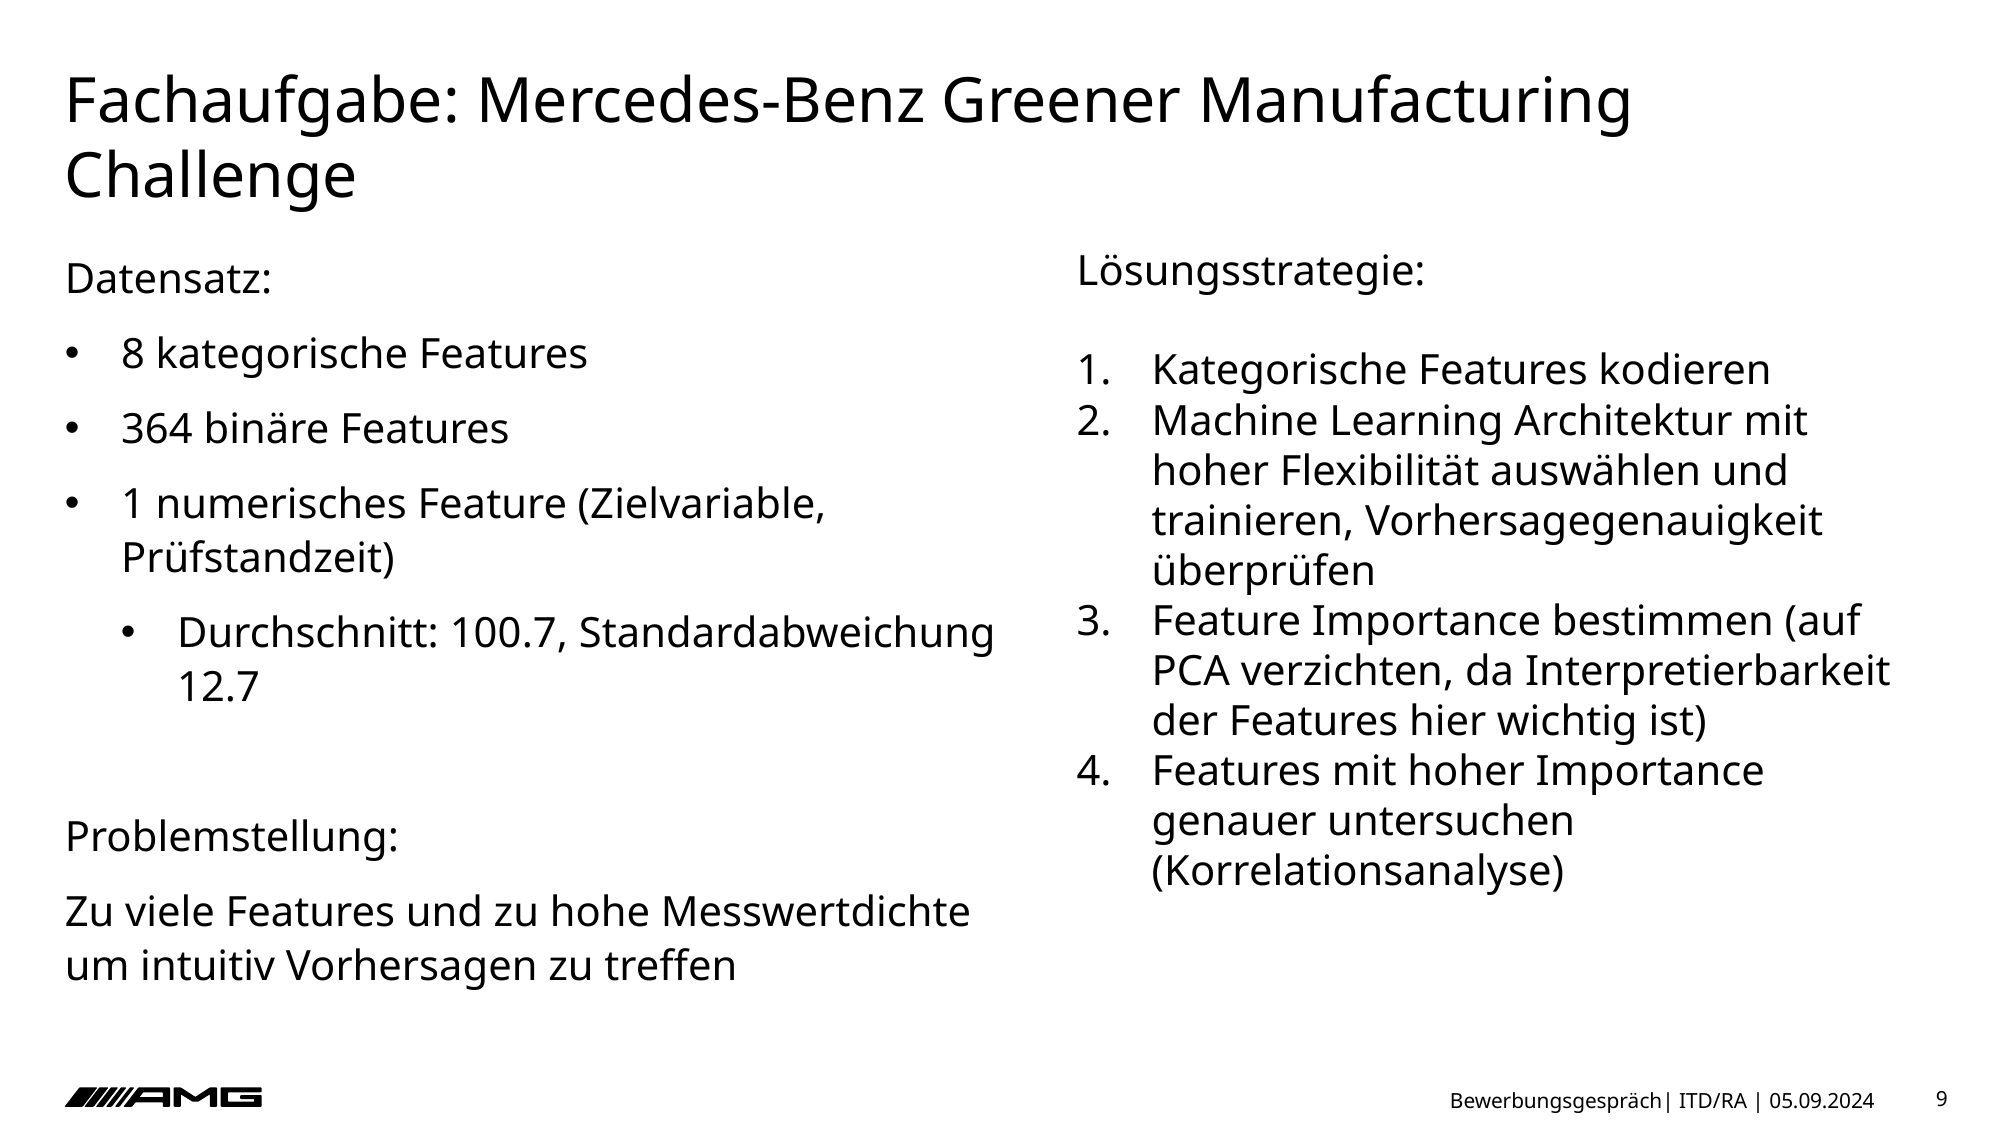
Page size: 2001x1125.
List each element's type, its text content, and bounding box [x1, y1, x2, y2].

text_box Lösungsstrategie: Kategorische Features kodieren Machine Learning Architektur mit hoher Flexibilität auswählen und trainieren, Vorhersagegenauigkeit überprüfen Feature Importance bestimmen (auf PCA verzichten, da Interpretierbarkeit der Features hier wichtig ist) Features mit hoher Importance genauer untersuchen (Korrelationsanalyse) [1061, 235, 1936, 951]
footer Bewerbungsgespräch| ITD/RA | 05.09.2024 [587, 1074, 1875, 1125]
title Fachaufgabe: Mercedes-Benz Greener Manufacturing Challenge [64, 60, 1936, 226]
list Datensatz: 8 kategorische Features 364 binäre Features 1 numerisches Feature (Zielvariable, Prüfstandzeit) Durchschnitt: 100.7, Standardabweichung 12.7 Problemstellung: Zu viele Features und zu hohe Messwertdichte um intuitiv Vorhersagen zu treffen [64, 247, 1000, 1055]
slide_number 9 [1935, 1074, 1989, 1125]
